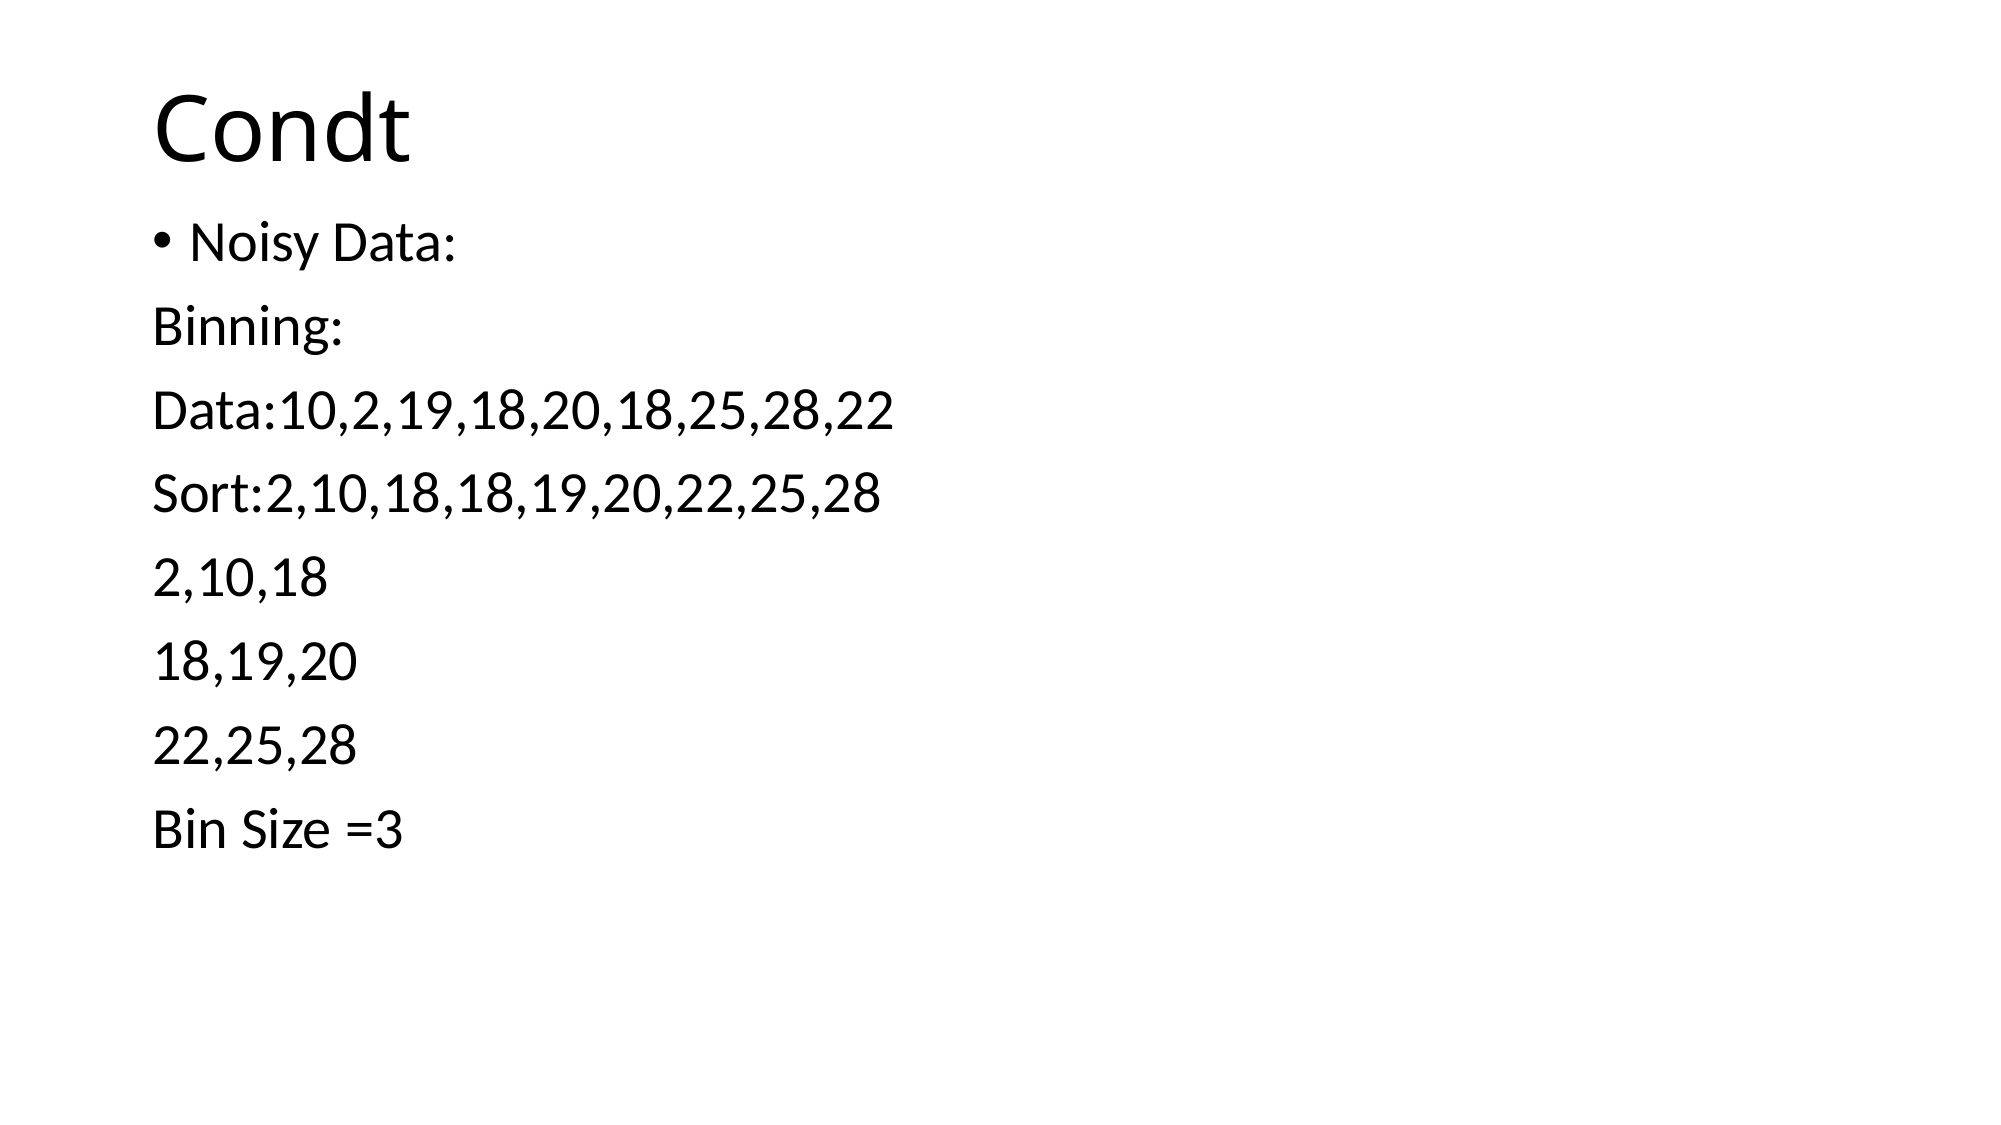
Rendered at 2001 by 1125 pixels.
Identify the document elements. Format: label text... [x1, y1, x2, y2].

list Noisy Data: Binning: Data:10,2,19,18,20,18,25,28,22 Sort:2,10,18,18,19,20,22,25,28 2,10,18 18,19,20 22,25,28 Bin Size =3 [137, 203, 1863, 918]
title Condt [137, 59, 1863, 203]
